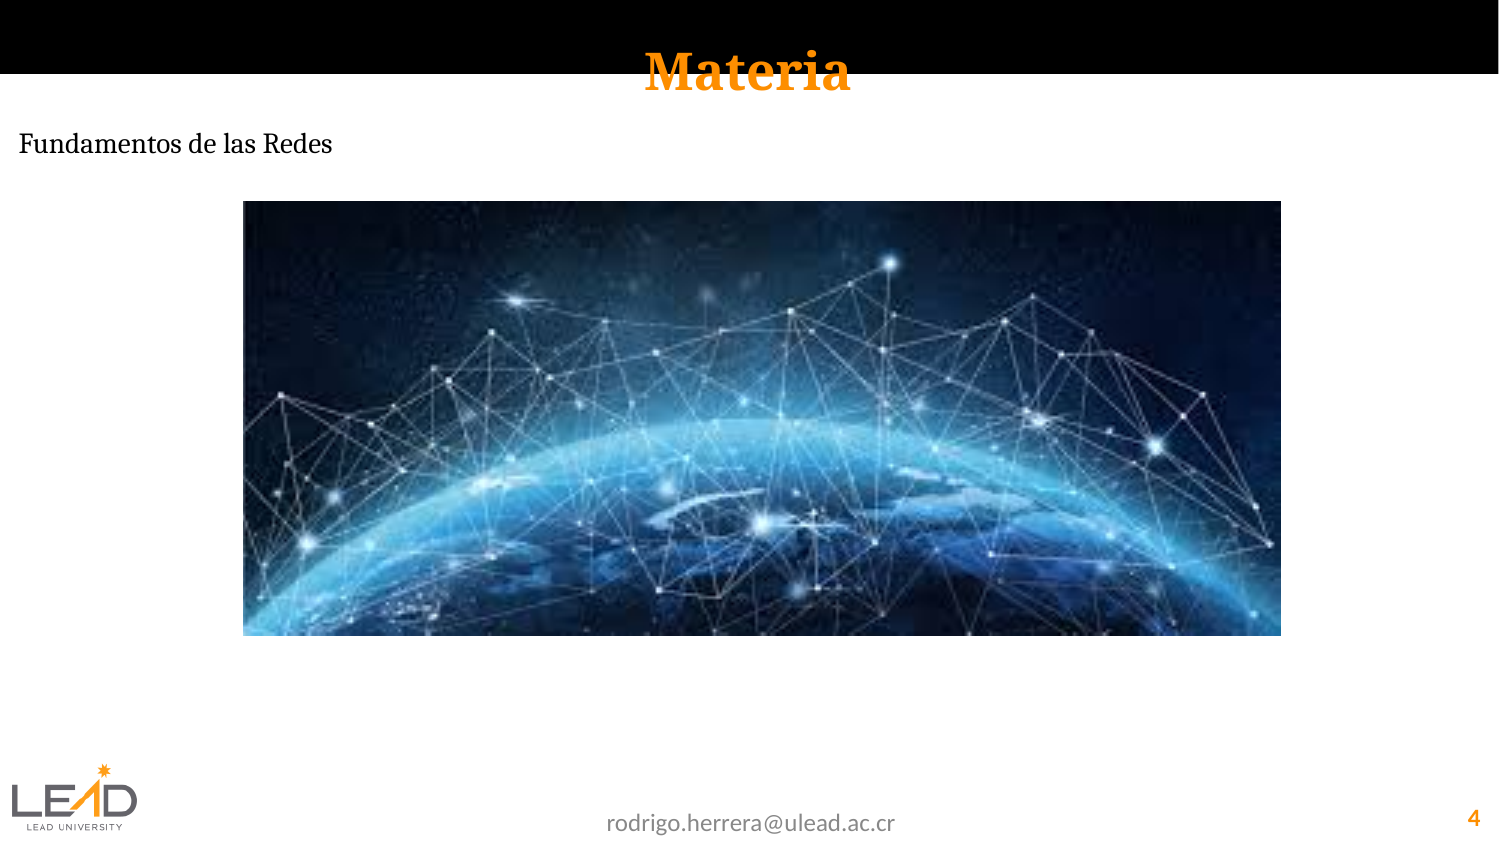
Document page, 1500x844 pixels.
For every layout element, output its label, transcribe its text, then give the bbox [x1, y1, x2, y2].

text_box Materia [0, 0, 1499, 74]
footer rodrigo.herrera@ulead.ac.cr [513, 798, 989, 844]
picture [243, 201, 1281, 636]
text_box Fundamentos de las Redes [3, 109, 514, 202]
picture [1, 758, 147, 839]
slide_number ‹#› [1387, 794, 1496, 840]
